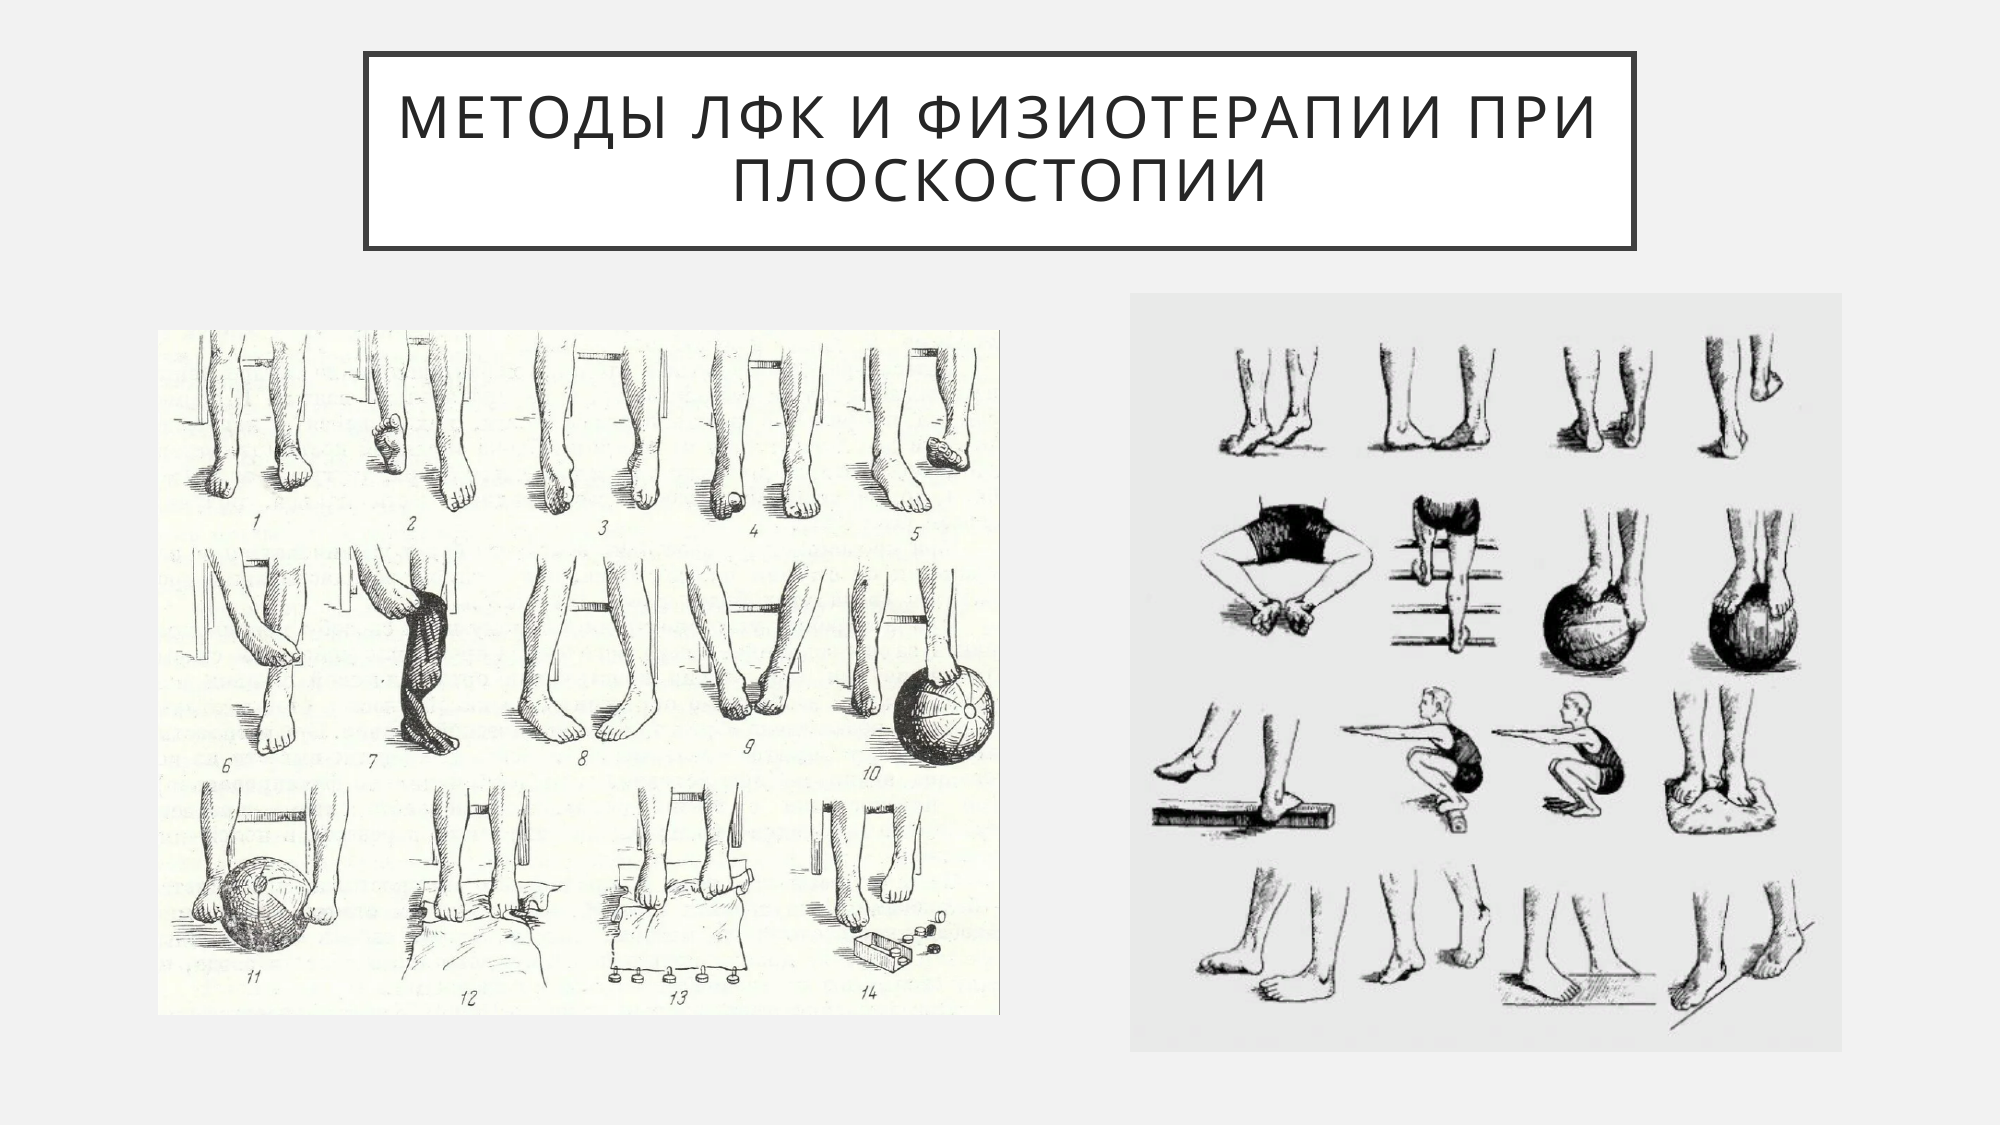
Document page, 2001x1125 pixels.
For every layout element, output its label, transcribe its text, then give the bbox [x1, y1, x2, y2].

picture [1130, 293, 1842, 1052]
title Методы ЛФК и физиотерапии при плоскостопии [363, 51, 1637, 251]
picture [158, 330, 1000, 1015]
